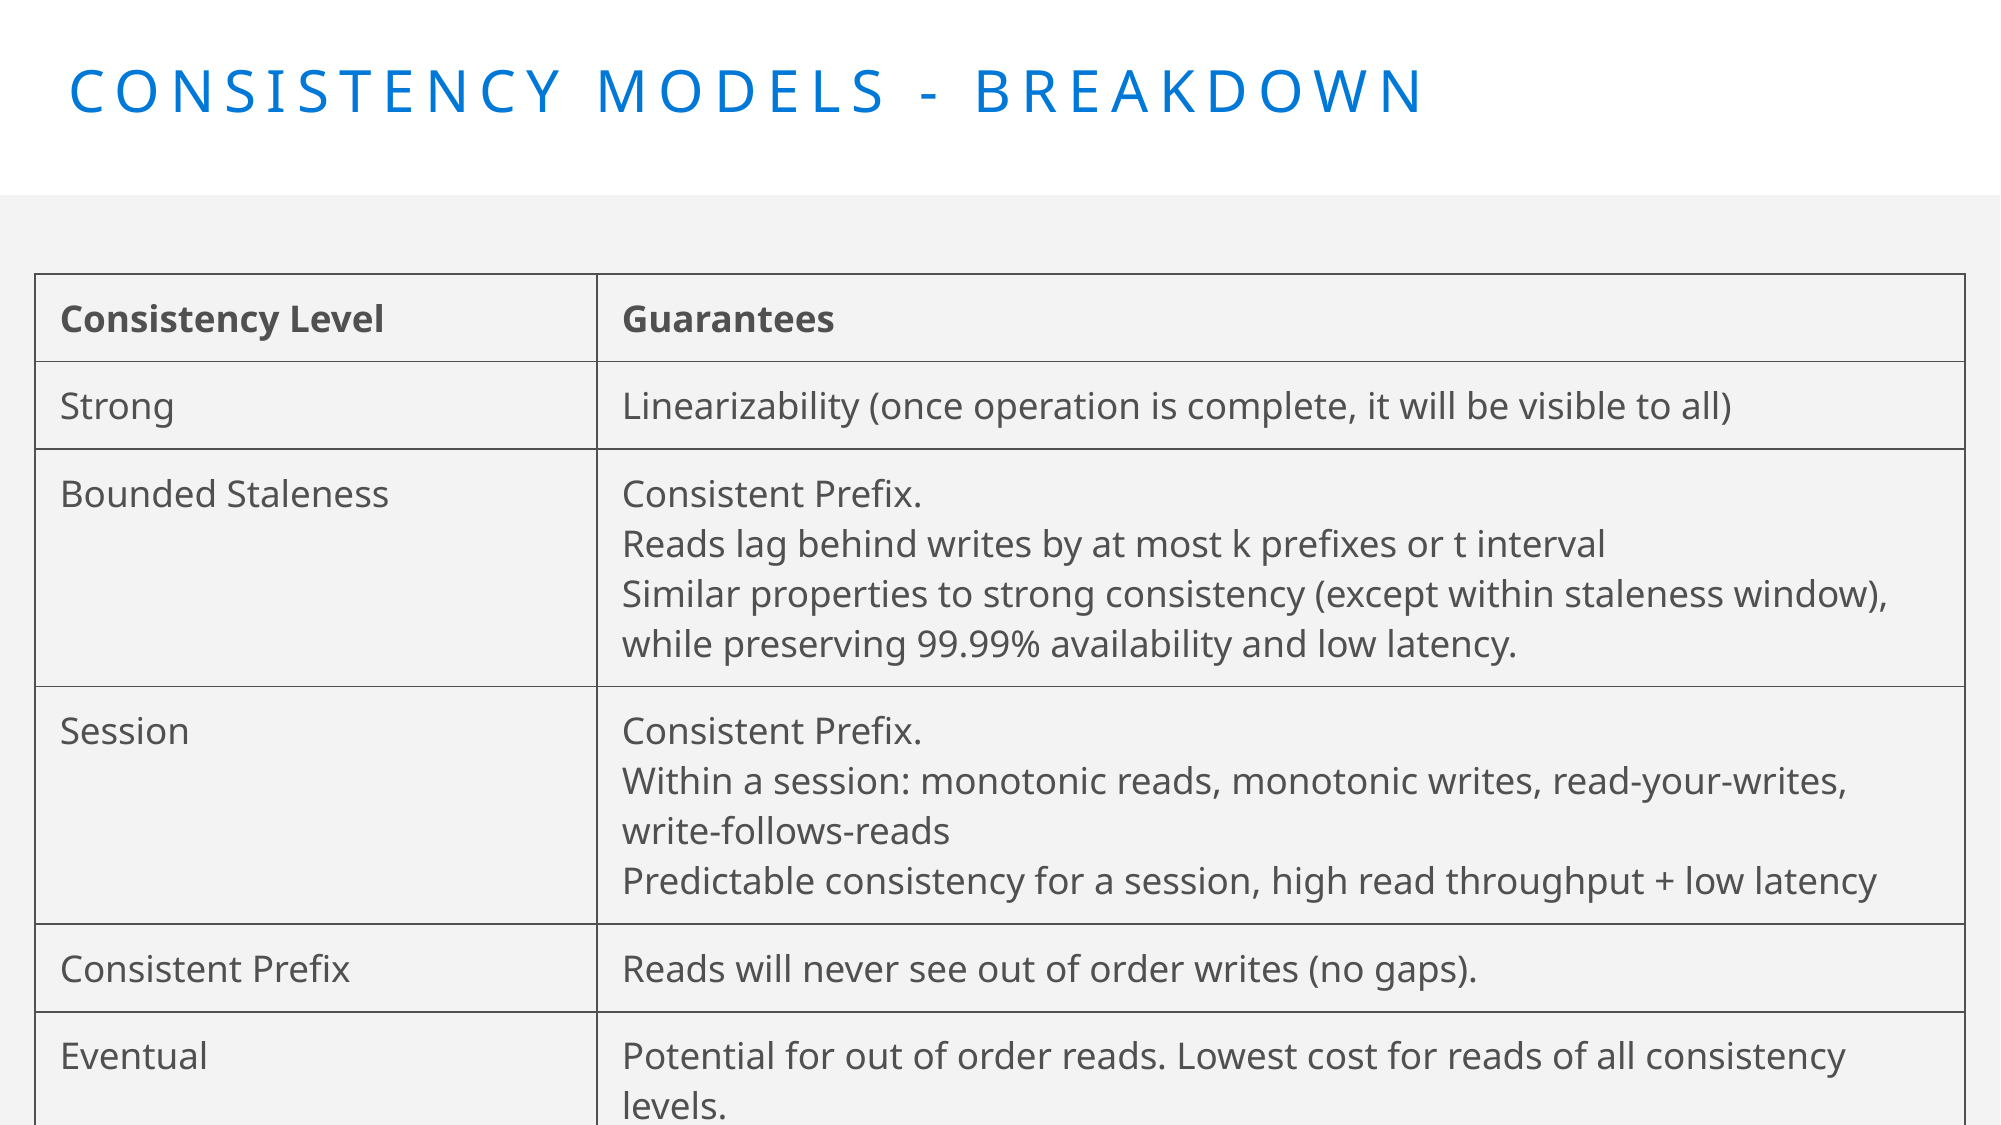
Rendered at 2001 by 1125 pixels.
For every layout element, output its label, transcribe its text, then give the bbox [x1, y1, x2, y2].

table_cell Session [36, 687, 596, 923]
table_cell Strong [36, 362, 596, 448]
table_cell Eventual [36, 1013, 596, 1125]
table_cell Consistent Prefix. Reads lag behind writes by at most k prefixes or t interval Similar properties to strong consistency (except within staleness window), while preserving 99.99% availability and low latency. [598, 450, 1964, 686]
table_cell Potential for out of order reads. Lowest cost for reads of all consistency levels. [598, 1013, 1964, 1125]
title Consistency Models - Breakdown [44, 47, 1957, 196]
table_cell Bounded Staleness [36, 450, 596, 686]
table_cell Reads will never see out of order writes (no gaps). [598, 925, 1964, 1011]
table_cell Linearizability (once operation is complete, it will be visible to all) [598, 362, 1964, 448]
table_cell Consistent Prefix [36, 925, 596, 1011]
table_header Guarantees [598, 275, 1964, 361]
table_header Consistency Level [36, 275, 596, 361]
table_cell Consistent Prefix. Within a session: monotonic reads, monotonic writes, read-your-writes, write-follows-reads Predictable consistency for a session, high read throughput + low latency [598, 687, 1964, 923]
